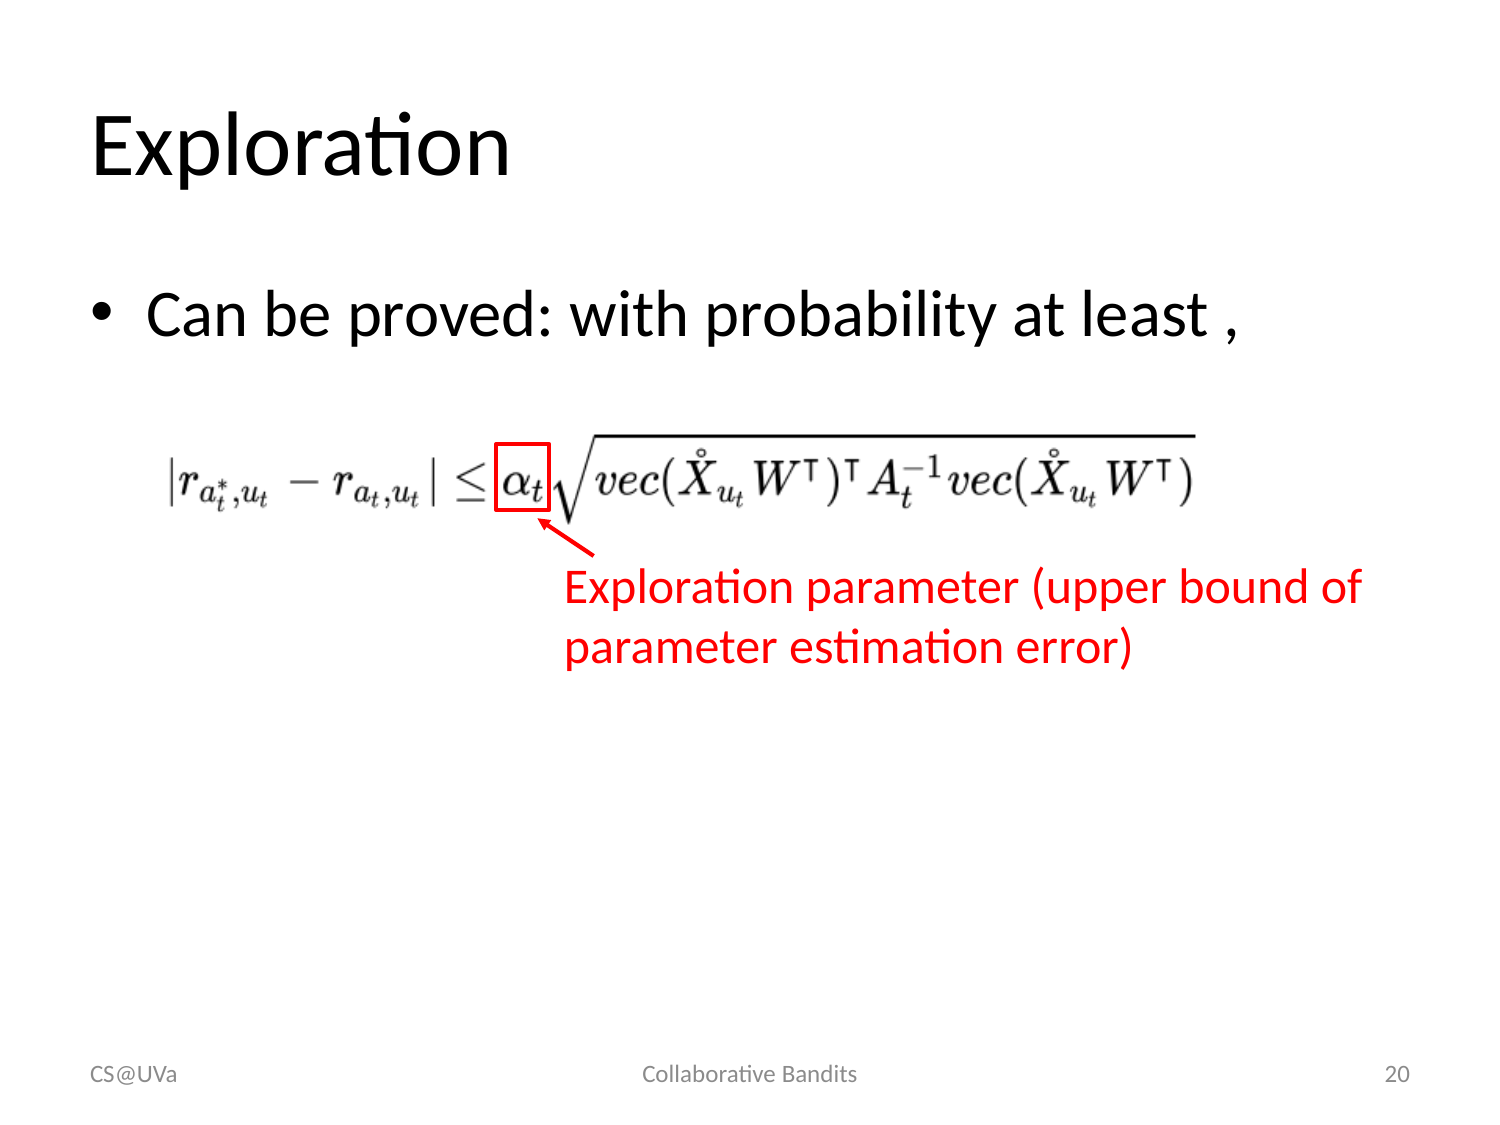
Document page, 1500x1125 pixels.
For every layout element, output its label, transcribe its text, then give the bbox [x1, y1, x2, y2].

slide_number CS@UVa [75, 1042, 425, 1103]
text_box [537, 517, 594, 557]
footer Collaborative Bandits [512, 1042, 988, 1103]
text_box Exploration parameter (upper bound of parameter estimation error) [549, 545, 1450, 681]
title Exploration [75, 45, 1425, 233]
slide_number 19 [1074, 1042, 1425, 1103]
picture [159, 430, 1200, 525]
